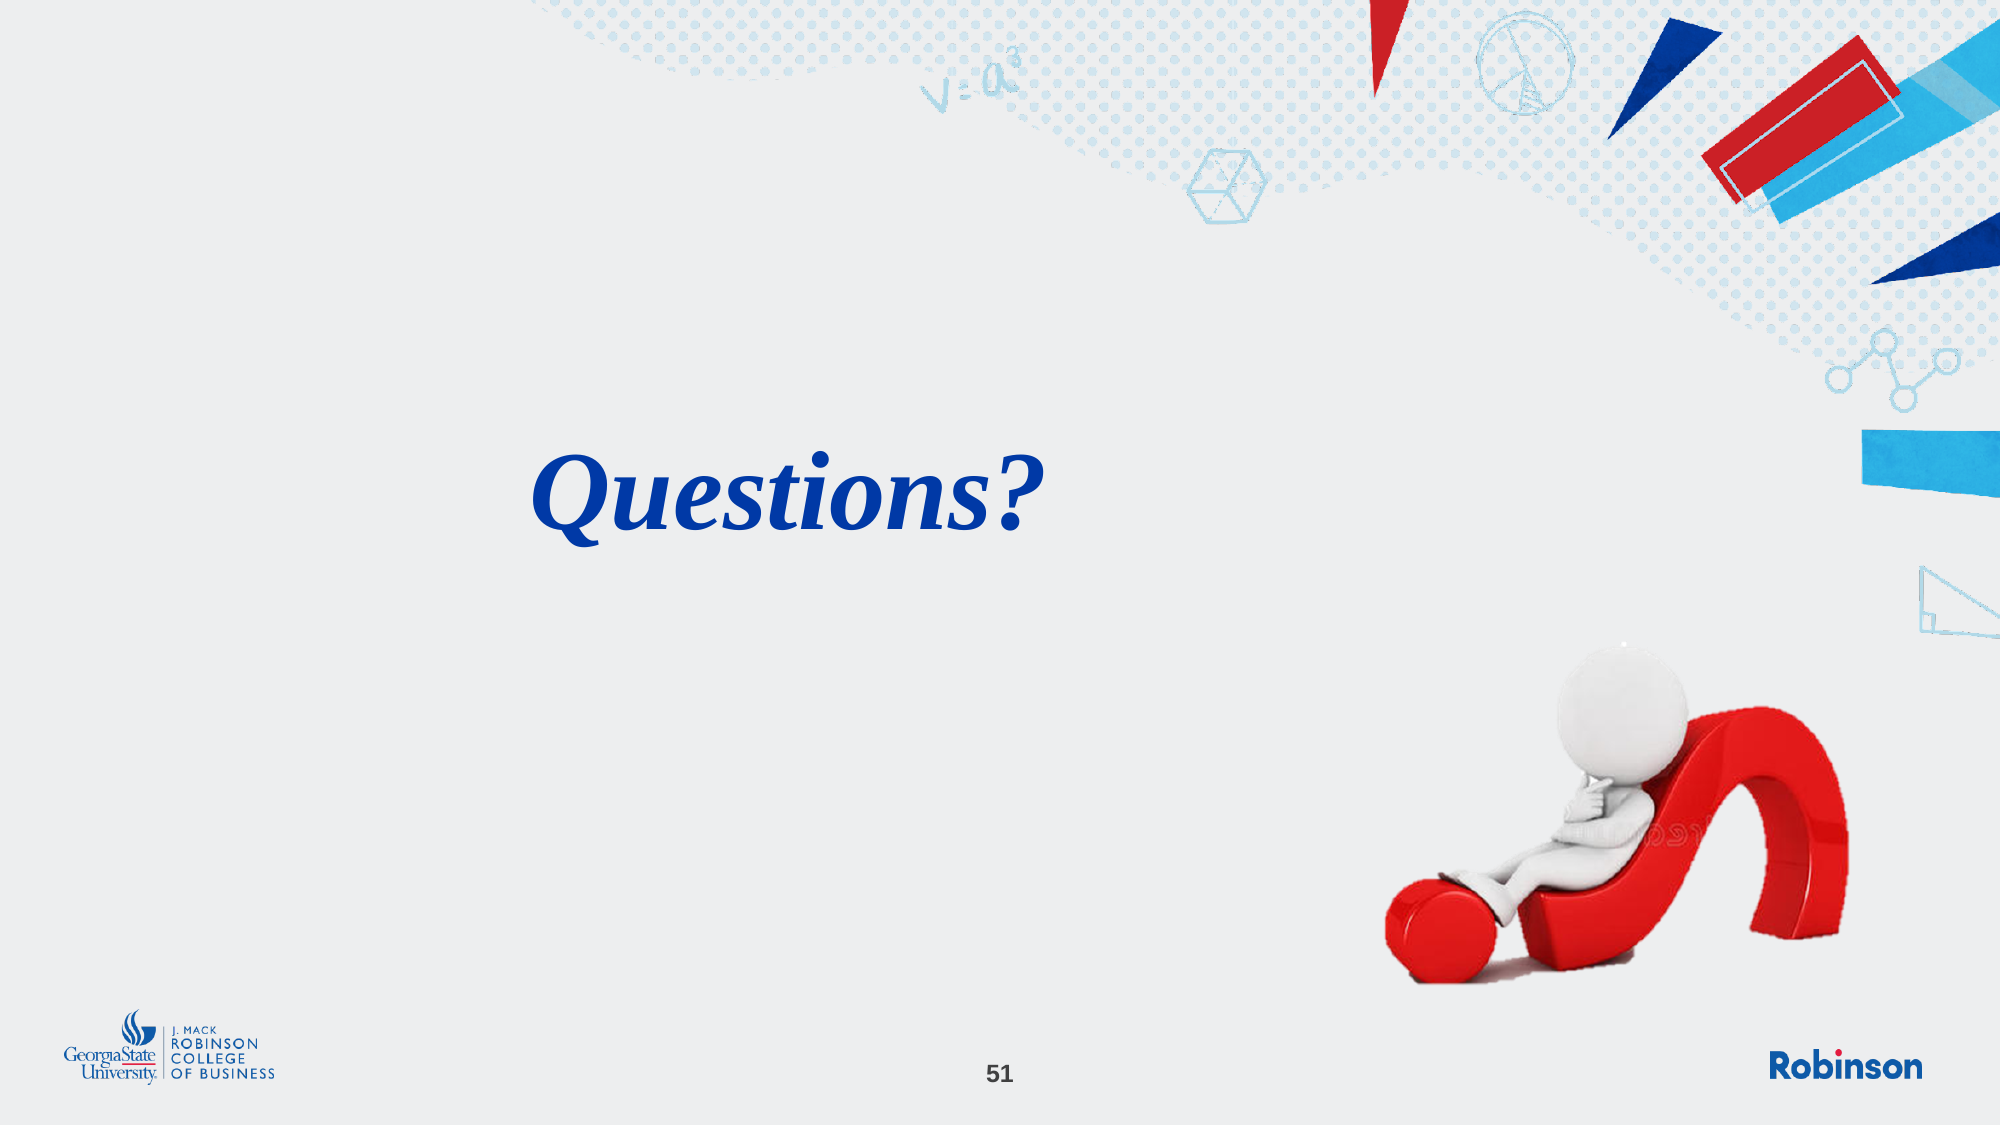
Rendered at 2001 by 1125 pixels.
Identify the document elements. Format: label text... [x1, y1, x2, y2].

slide_number 51 [774, 1042, 1225, 1103]
picture [0, 0, 2000, 1125]
text_box Questions? [529, 417, 1092, 615]
